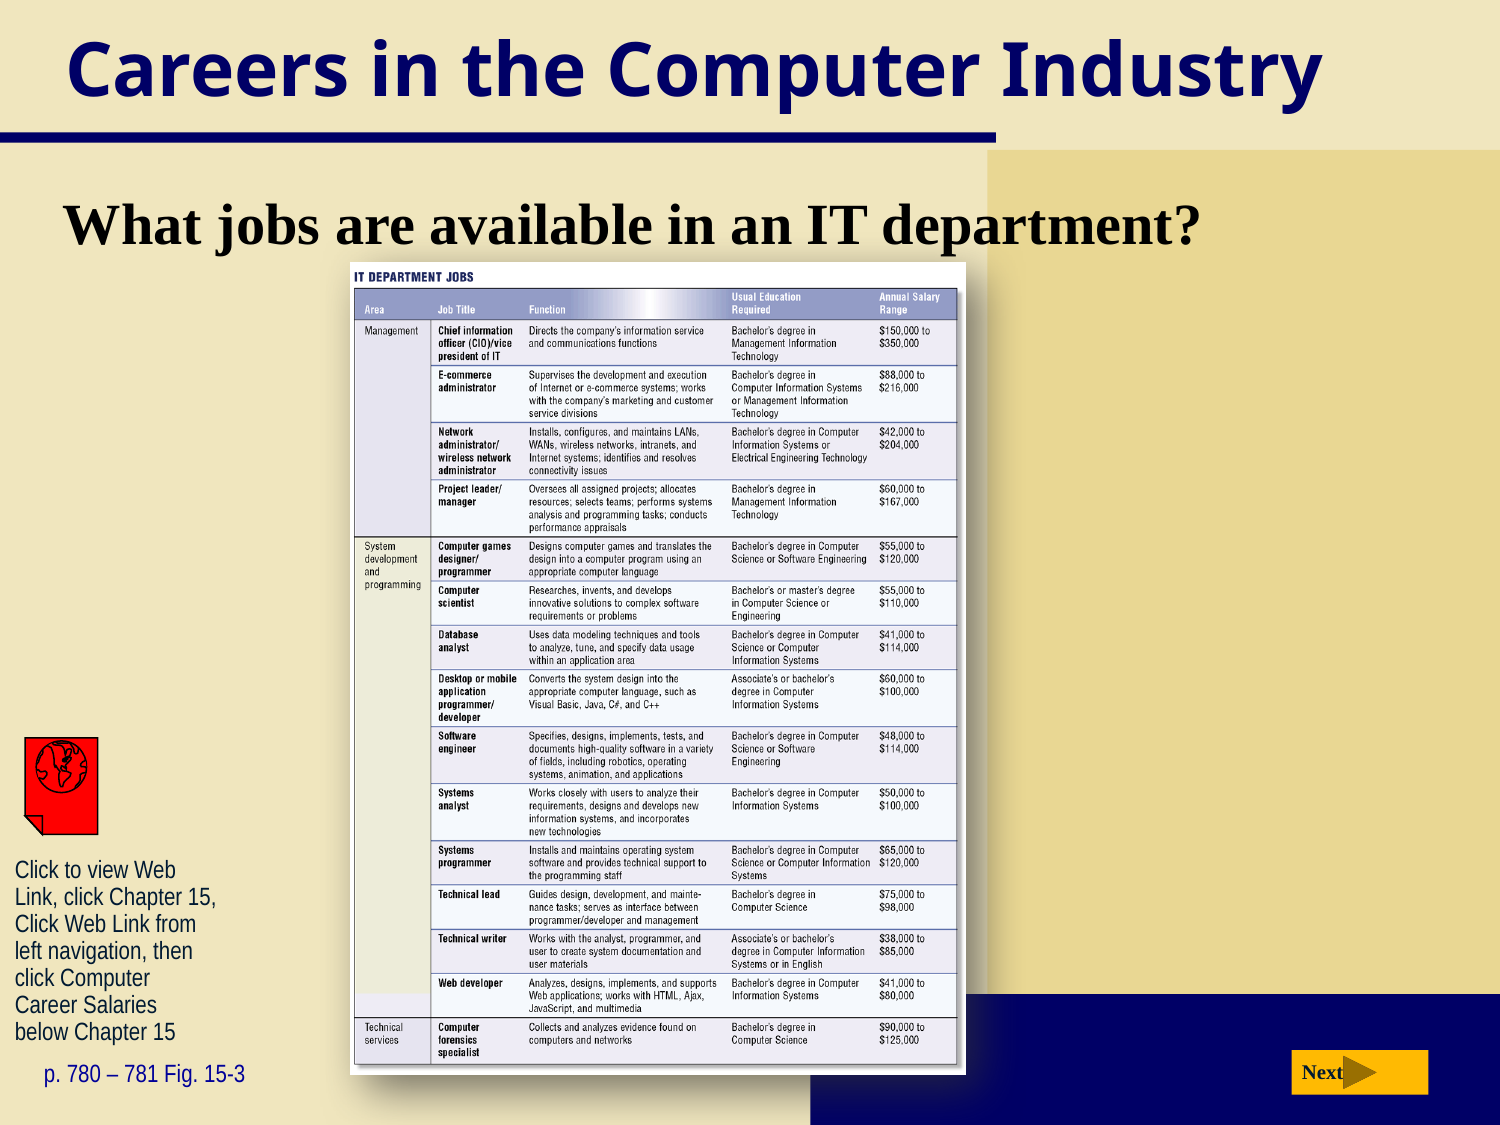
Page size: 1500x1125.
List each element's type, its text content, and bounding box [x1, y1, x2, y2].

list What jobs are available in an IT department? [47, 178, 1457, 288]
title Careers in the Computer Industry [49, 0, 1459, 133]
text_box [1286, 1049, 1429, 1095]
picture [349, 262, 966, 1076]
text_box p. 780 – 781 Fig. 15-3 [29, 1050, 263, 1095]
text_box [0, 737, 326, 951]
